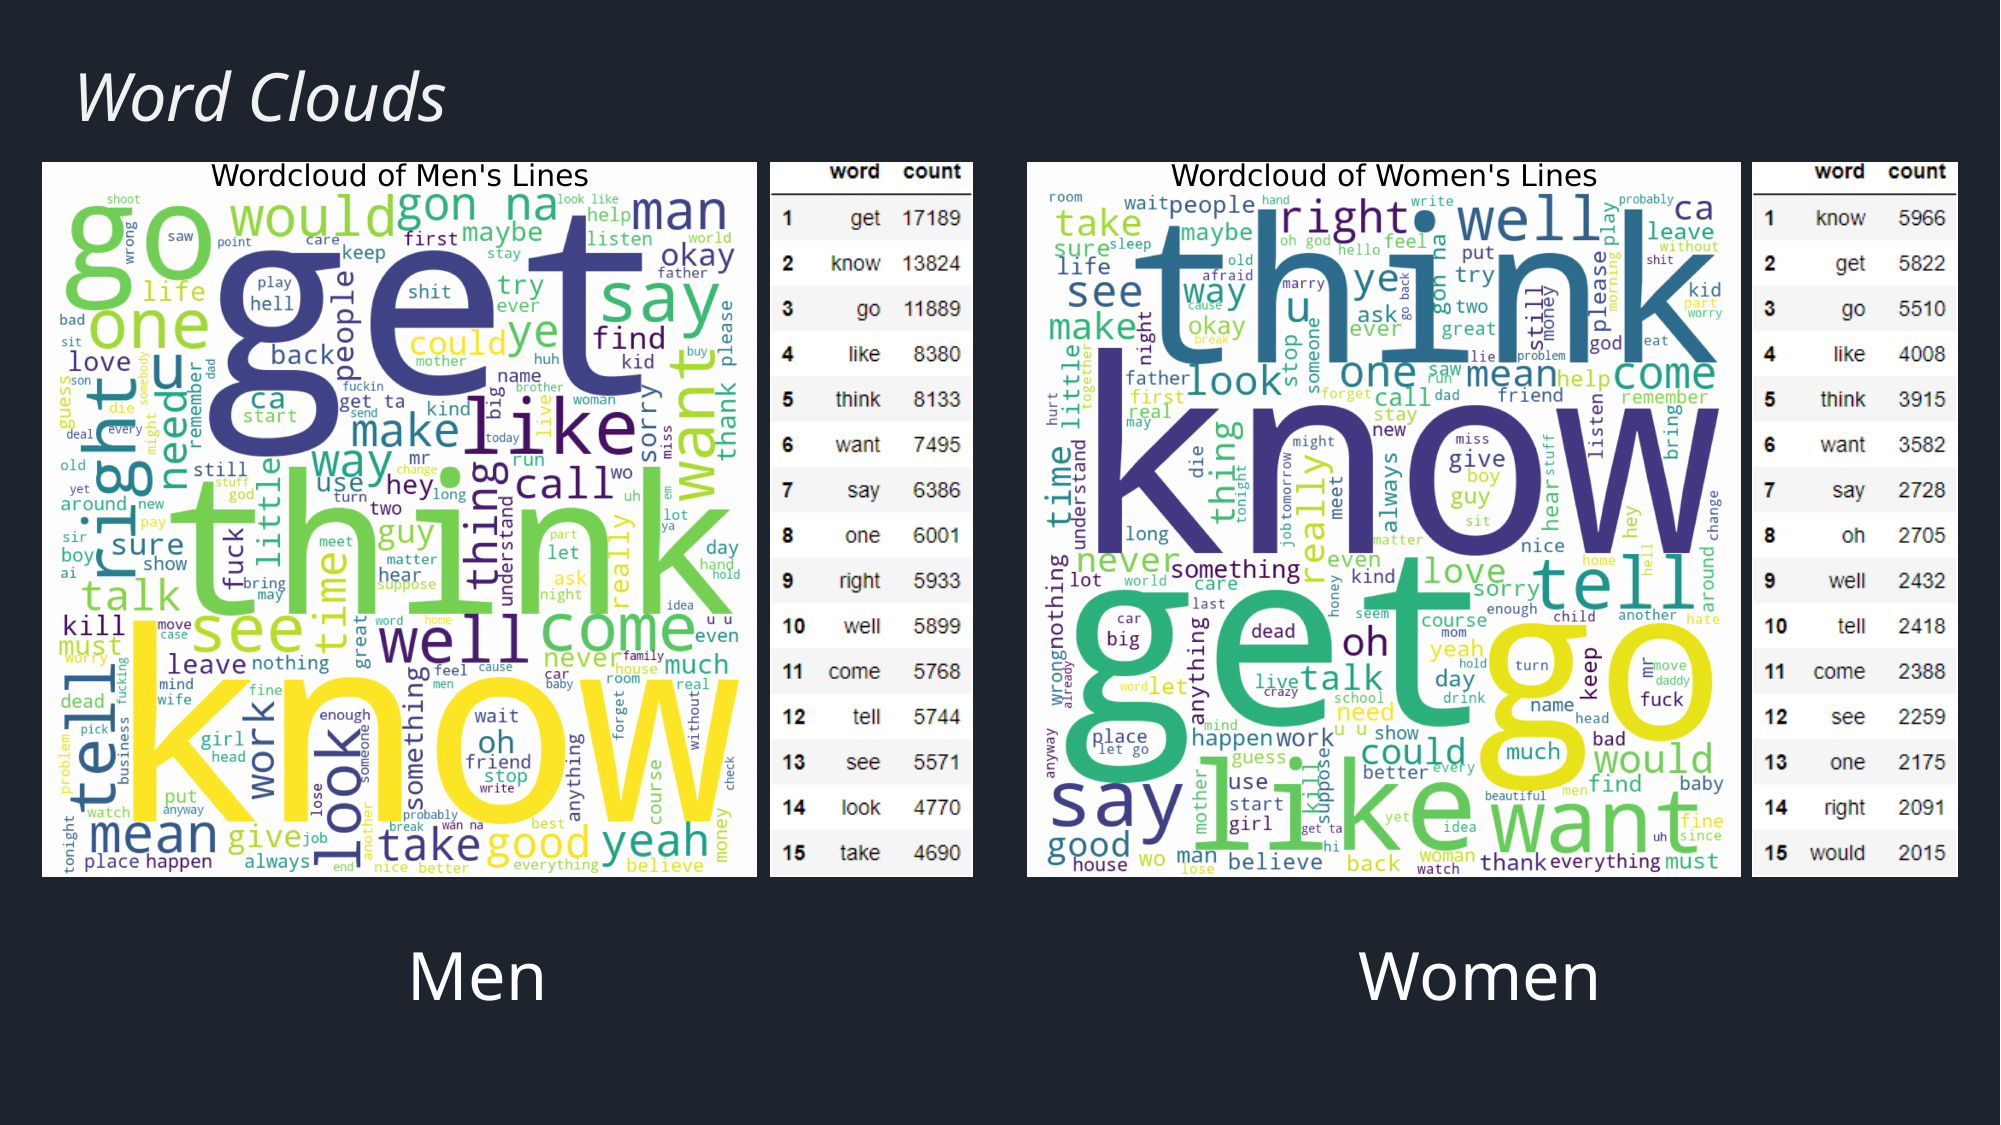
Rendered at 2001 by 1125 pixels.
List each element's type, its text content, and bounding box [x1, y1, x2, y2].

picture [41, 162, 757, 877]
picture [1027, 162, 1742, 877]
title Word Clouds [73, 63, 1928, 251]
text_box Women [1344, 926, 1617, 1022]
text_box Men [393, 926, 563, 1022]
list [1752, 162, 1959, 877]
picture [770, 162, 973, 877]
